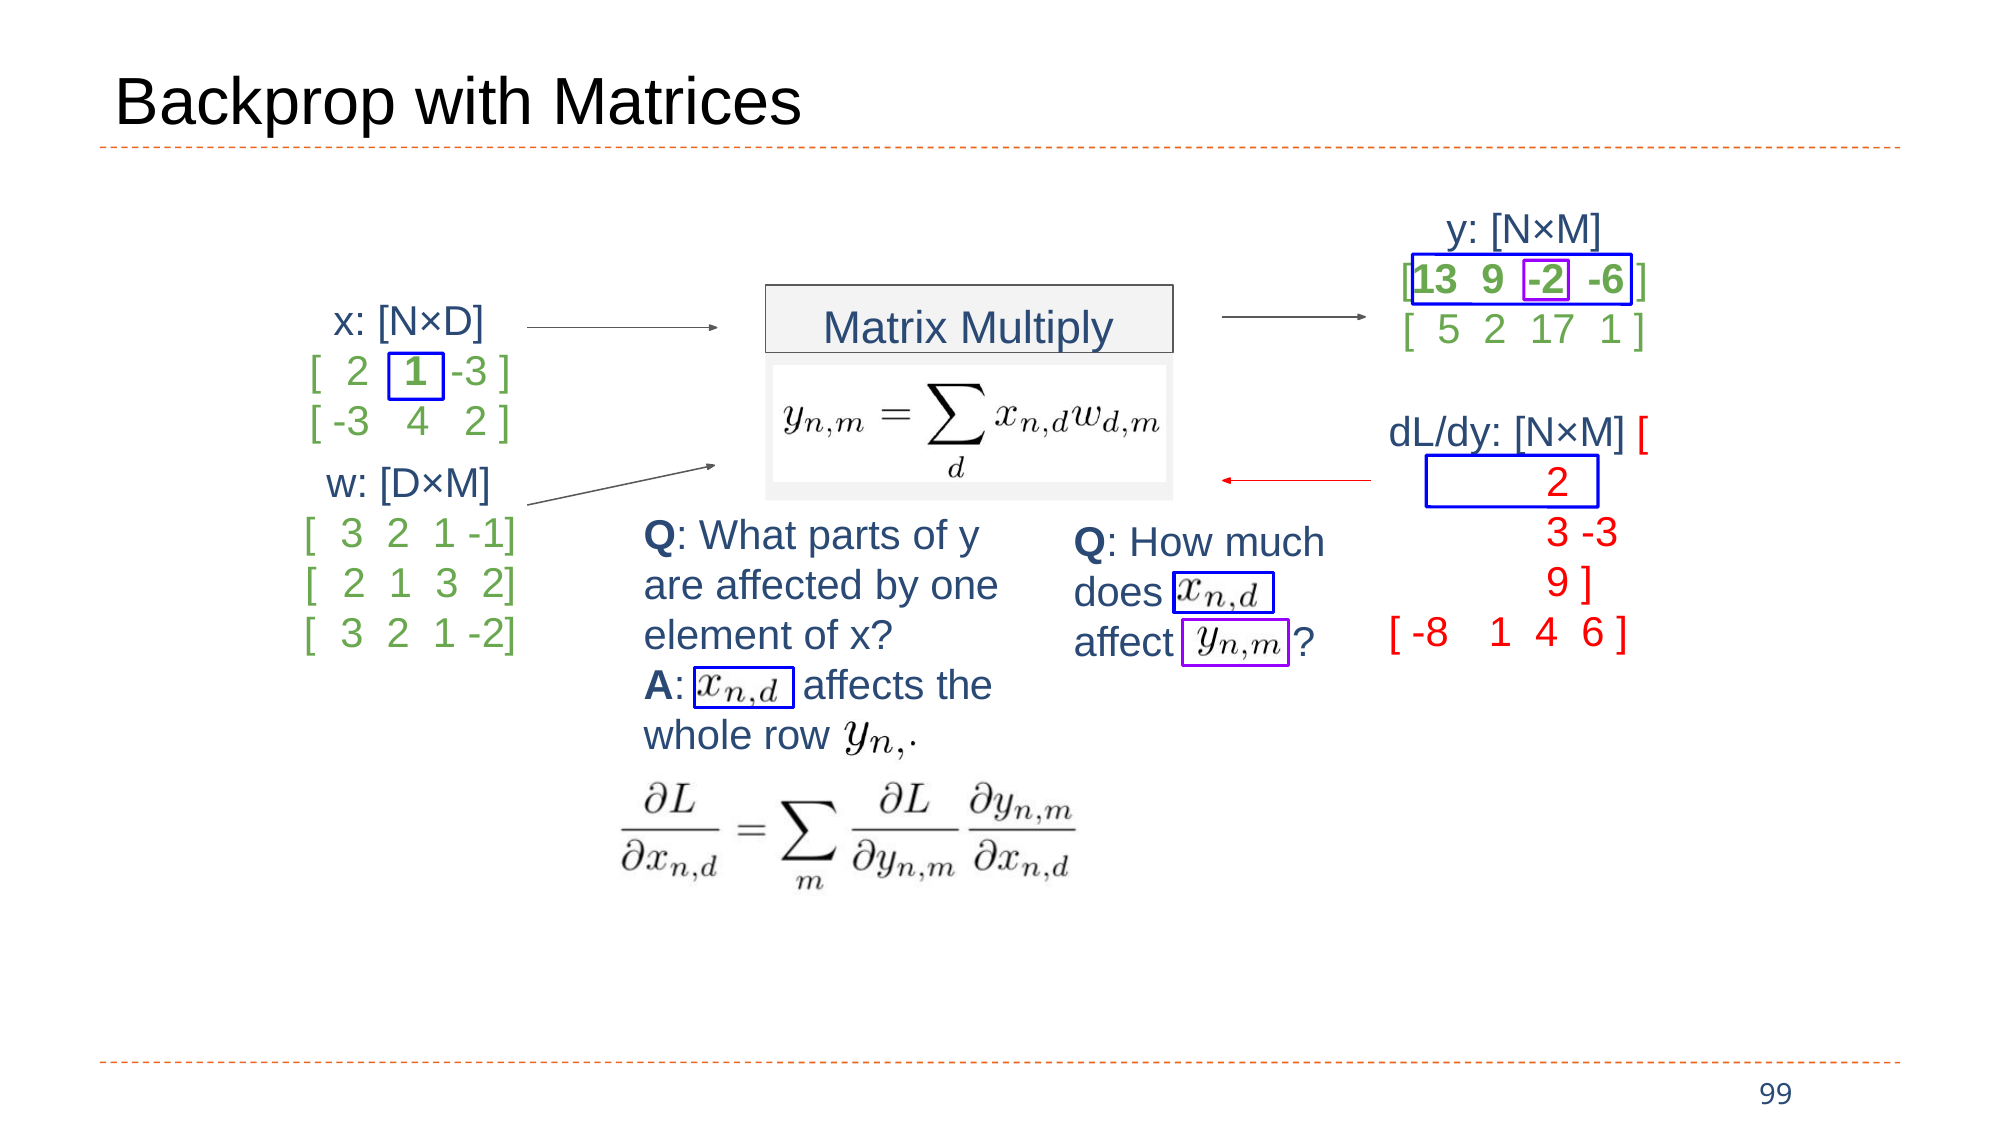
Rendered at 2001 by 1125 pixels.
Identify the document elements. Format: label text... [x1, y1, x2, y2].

title Backprop with Matrices [99, 24, 1900, 146]
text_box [301, 199, 1651, 896]
